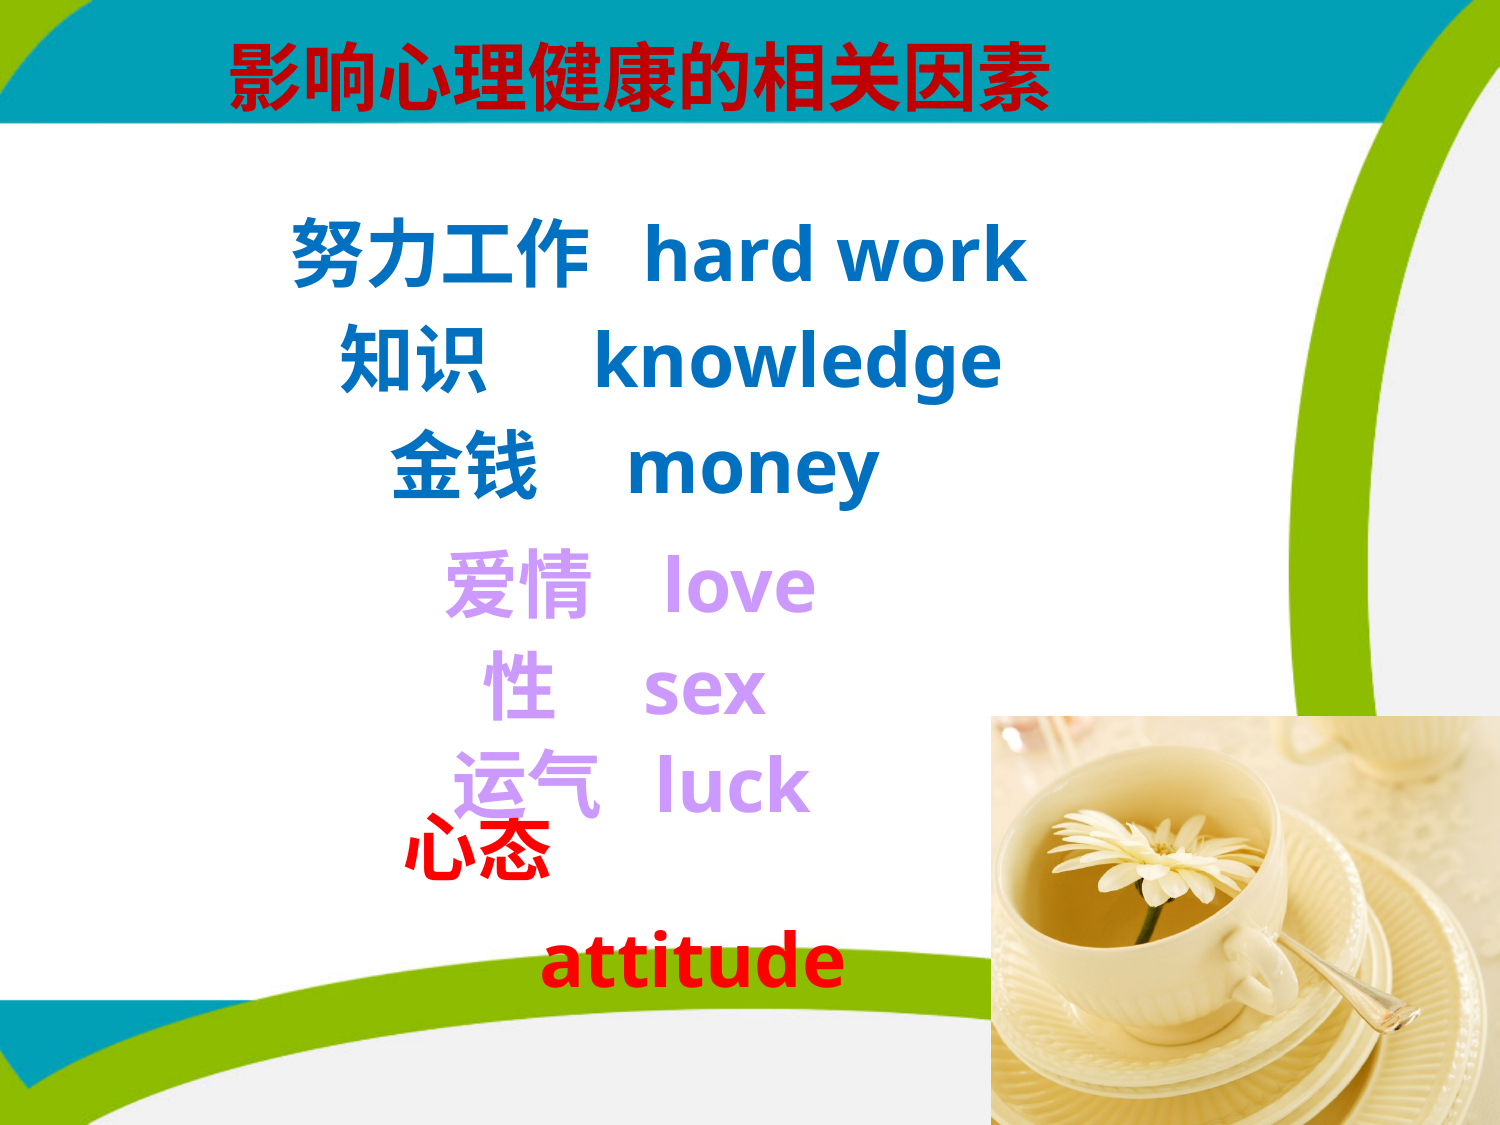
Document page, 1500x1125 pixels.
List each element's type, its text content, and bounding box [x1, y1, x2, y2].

picture [0, 0, 1500, 1125]
text_box 爱情 love [429, 500, 850, 642]
text_box 性 sex [467, 642, 788, 699]
text_box 努力工作 hard work [275, 174, 1257, 306]
text_box 心态 attitude [387, 824, 900, 955]
title 金钱 money [237, 387, 1033, 518]
text_box 运气 luck [437, 699, 934, 842]
text_box 影响心理健康的相关因素 [212, 0, 1134, 142]
text_box 知识 knowledge [324, 275, 1282, 417]
